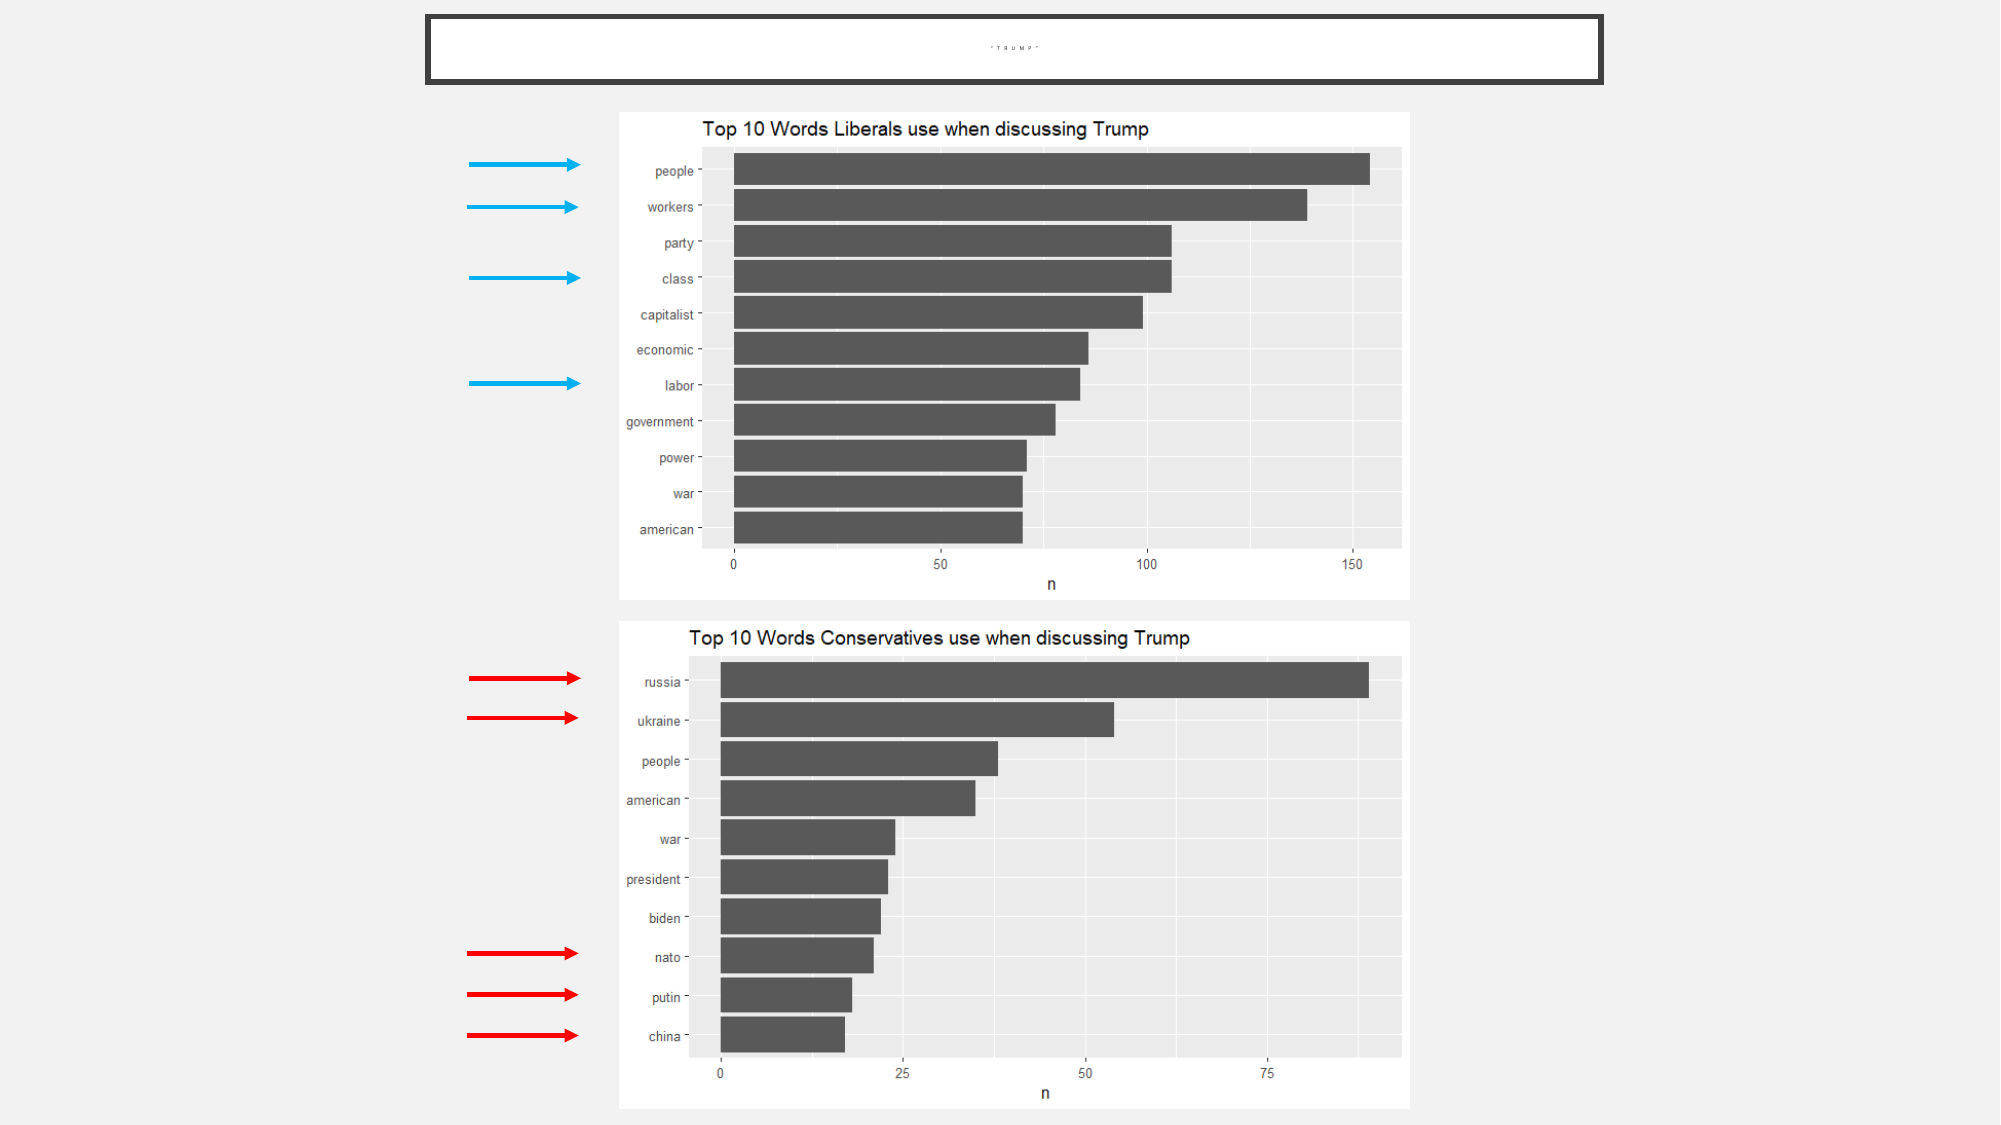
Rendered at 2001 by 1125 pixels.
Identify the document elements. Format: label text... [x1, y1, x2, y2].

picture [619, 112, 1410, 600]
title “TRUMP” [425, 14, 1604, 85]
picture [619, 621, 1410, 1109]
